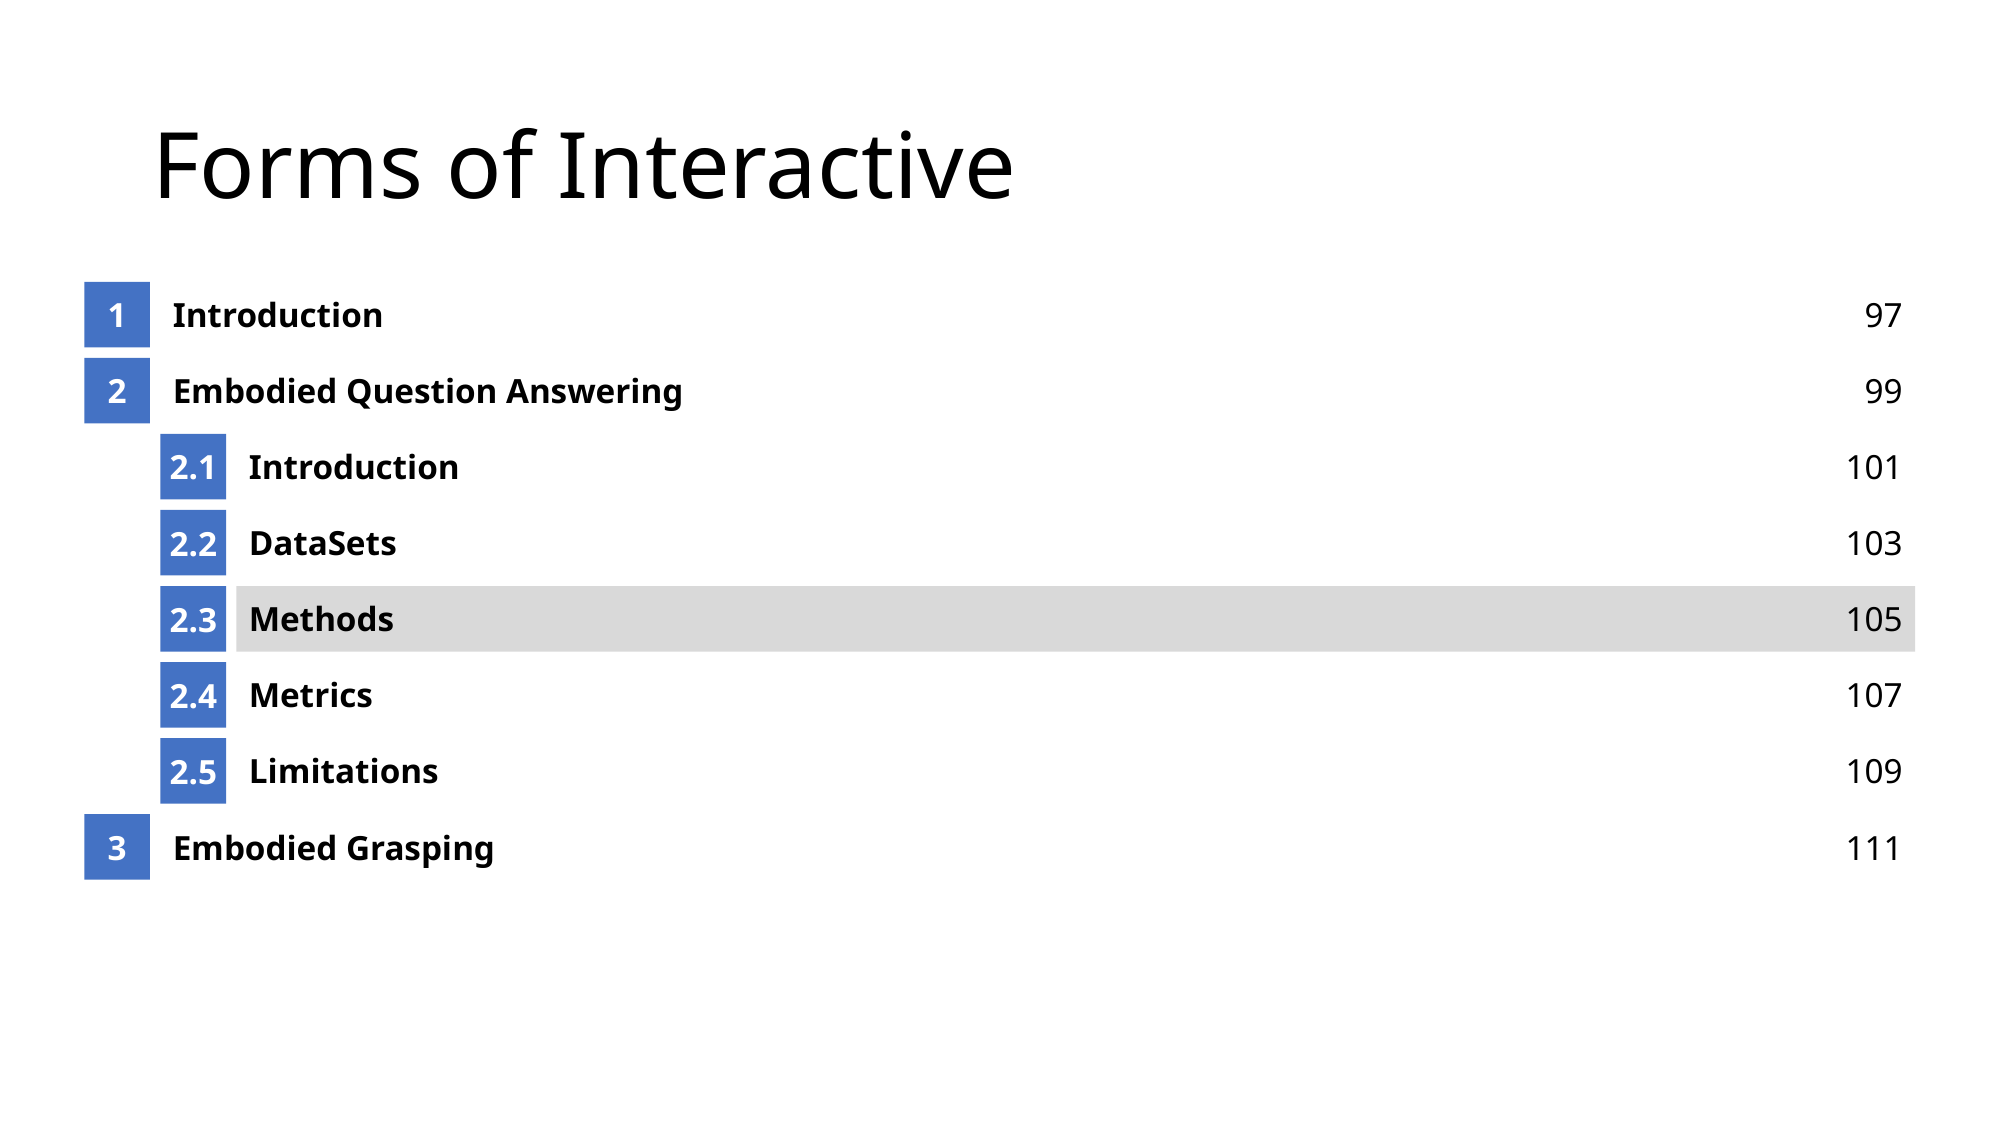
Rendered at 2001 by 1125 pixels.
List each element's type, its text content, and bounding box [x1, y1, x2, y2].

text_box Introduction [235, 433, 722, 500]
text_box [1904, 585, 1916, 653]
text_box 2.3 [159, 585, 227, 653]
text_box Introduction [159, 281, 722, 348]
text_box 103 [1884, 509, 1904, 577]
text_box 2 [83, 357, 151, 424]
text_box 3 [83, 813, 151, 881]
text_box 105 [1884, 585, 1904, 653]
text_box 2.1 [159, 433, 227, 500]
text_box Methods [235, 585, 722, 653]
text_box DataSets [235, 509, 722, 577]
text_box 99 [1884, 357, 1904, 424]
text_box 111 [1884, 813, 1904, 881]
title Forms of Interactive [137, 59, 1863, 278]
text_box 101 [1884, 433, 1904, 500]
text_box 2.4 [159, 661, 227, 729]
text_box 97 [1884, 281, 1904, 348]
text_box 1 [83, 281, 151, 348]
text_box 109 [1884, 737, 1904, 805]
text_box Embodied Question Answering [159, 357, 722, 424]
text_box [722, 585, 1884, 653]
text_box 107 [1884, 661, 1904, 729]
text_box 2.5 [159, 737, 227, 805]
text_box Limitations [235, 737, 722, 805]
text_box 2.2 [159, 509, 227, 577]
text_box Embodied Grasping [159, 813, 722, 881]
text_box Metrics [235, 661, 722, 729]
